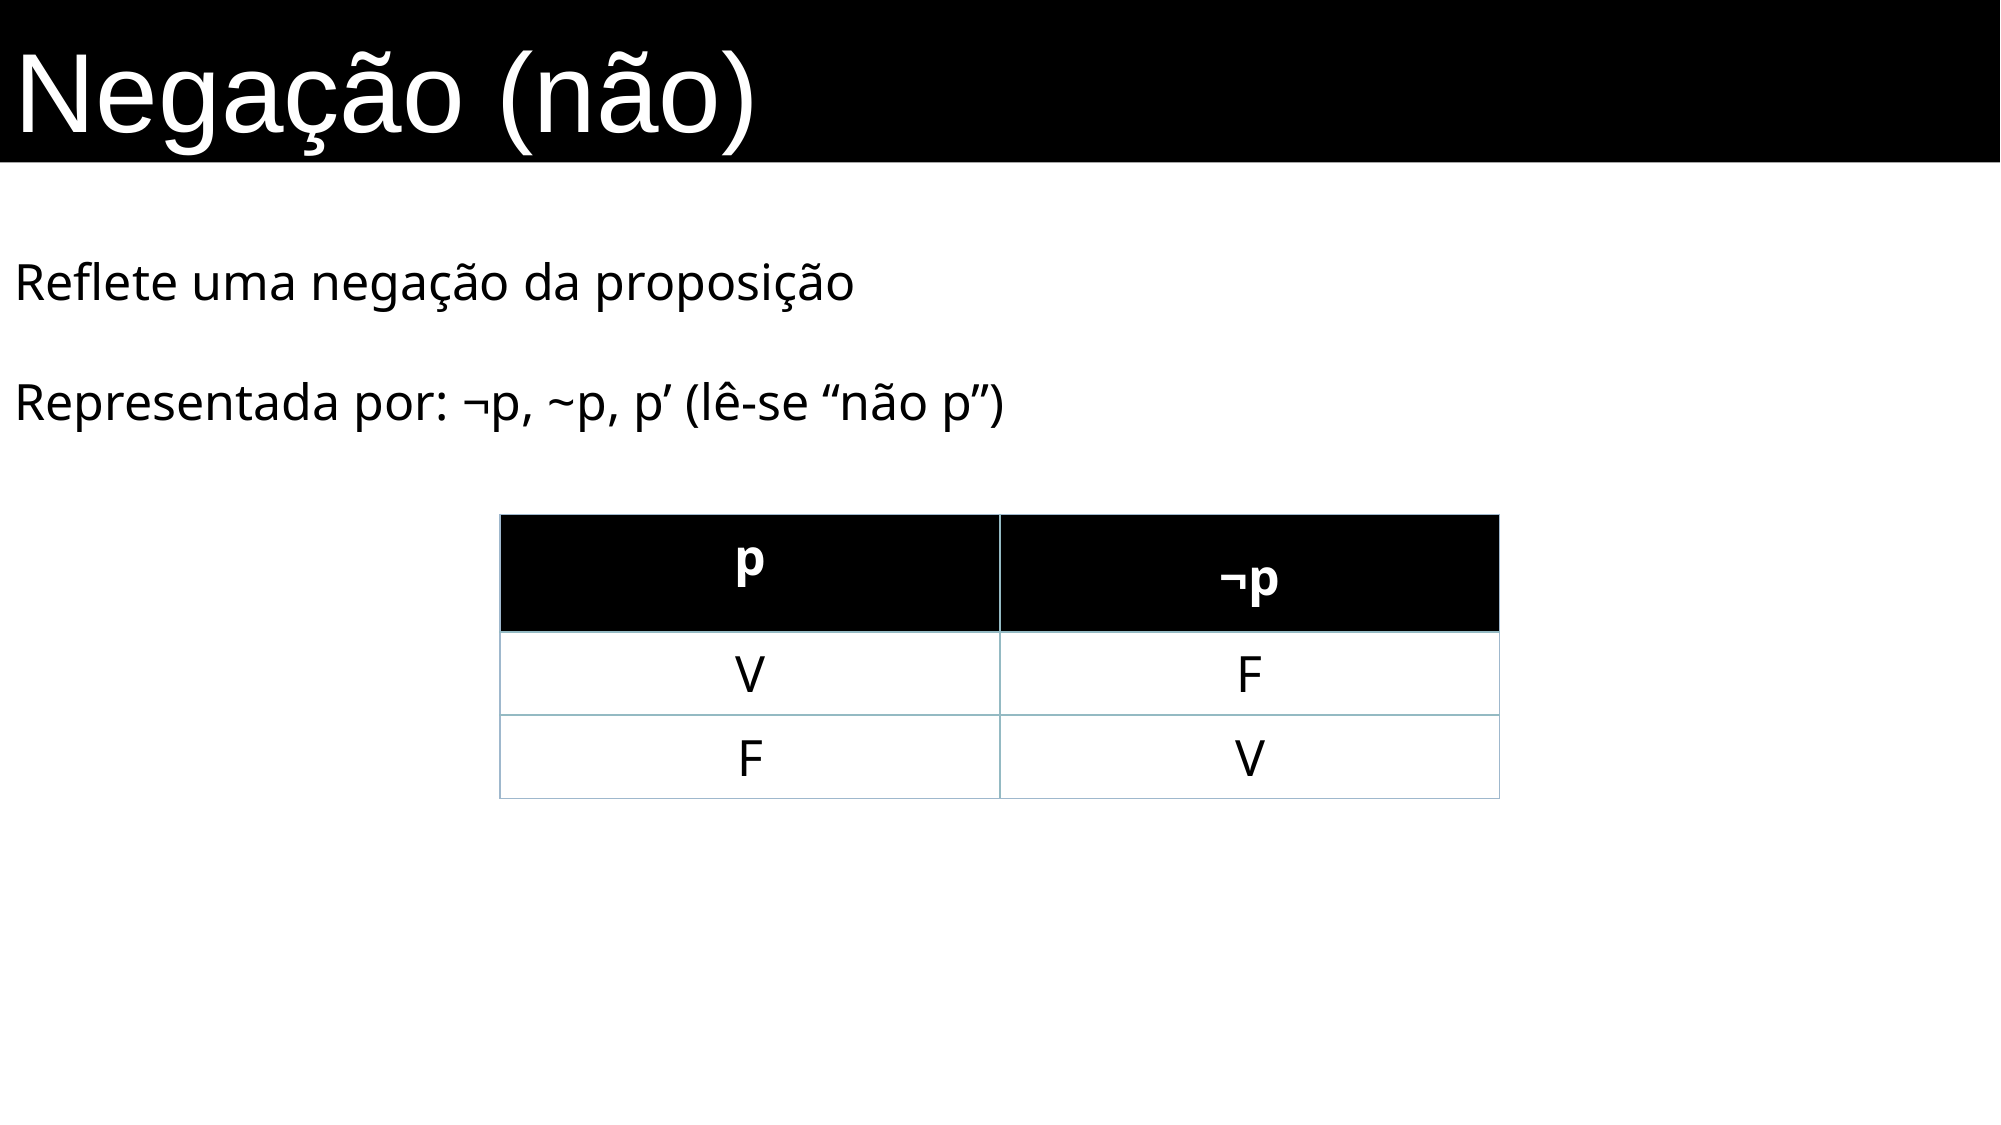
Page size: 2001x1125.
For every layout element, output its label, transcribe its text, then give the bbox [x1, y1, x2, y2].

table_cell V [1001, 716, 1499, 798]
table_cell F [1001, 633, 1499, 714]
table_cell F [501, 716, 999, 798]
table_header ¬p [1001, 515, 1499, 631]
table_cell V [501, 633, 999, 714]
table_header p [501, 515, 999, 631]
text_box Reflete uma negação da proposição Representada por: ¬p, ~p, p’ (lê-se “não p”) [0, 243, 2000, 1010]
text_box Negação (não) [0, 0, 2000, 163]
